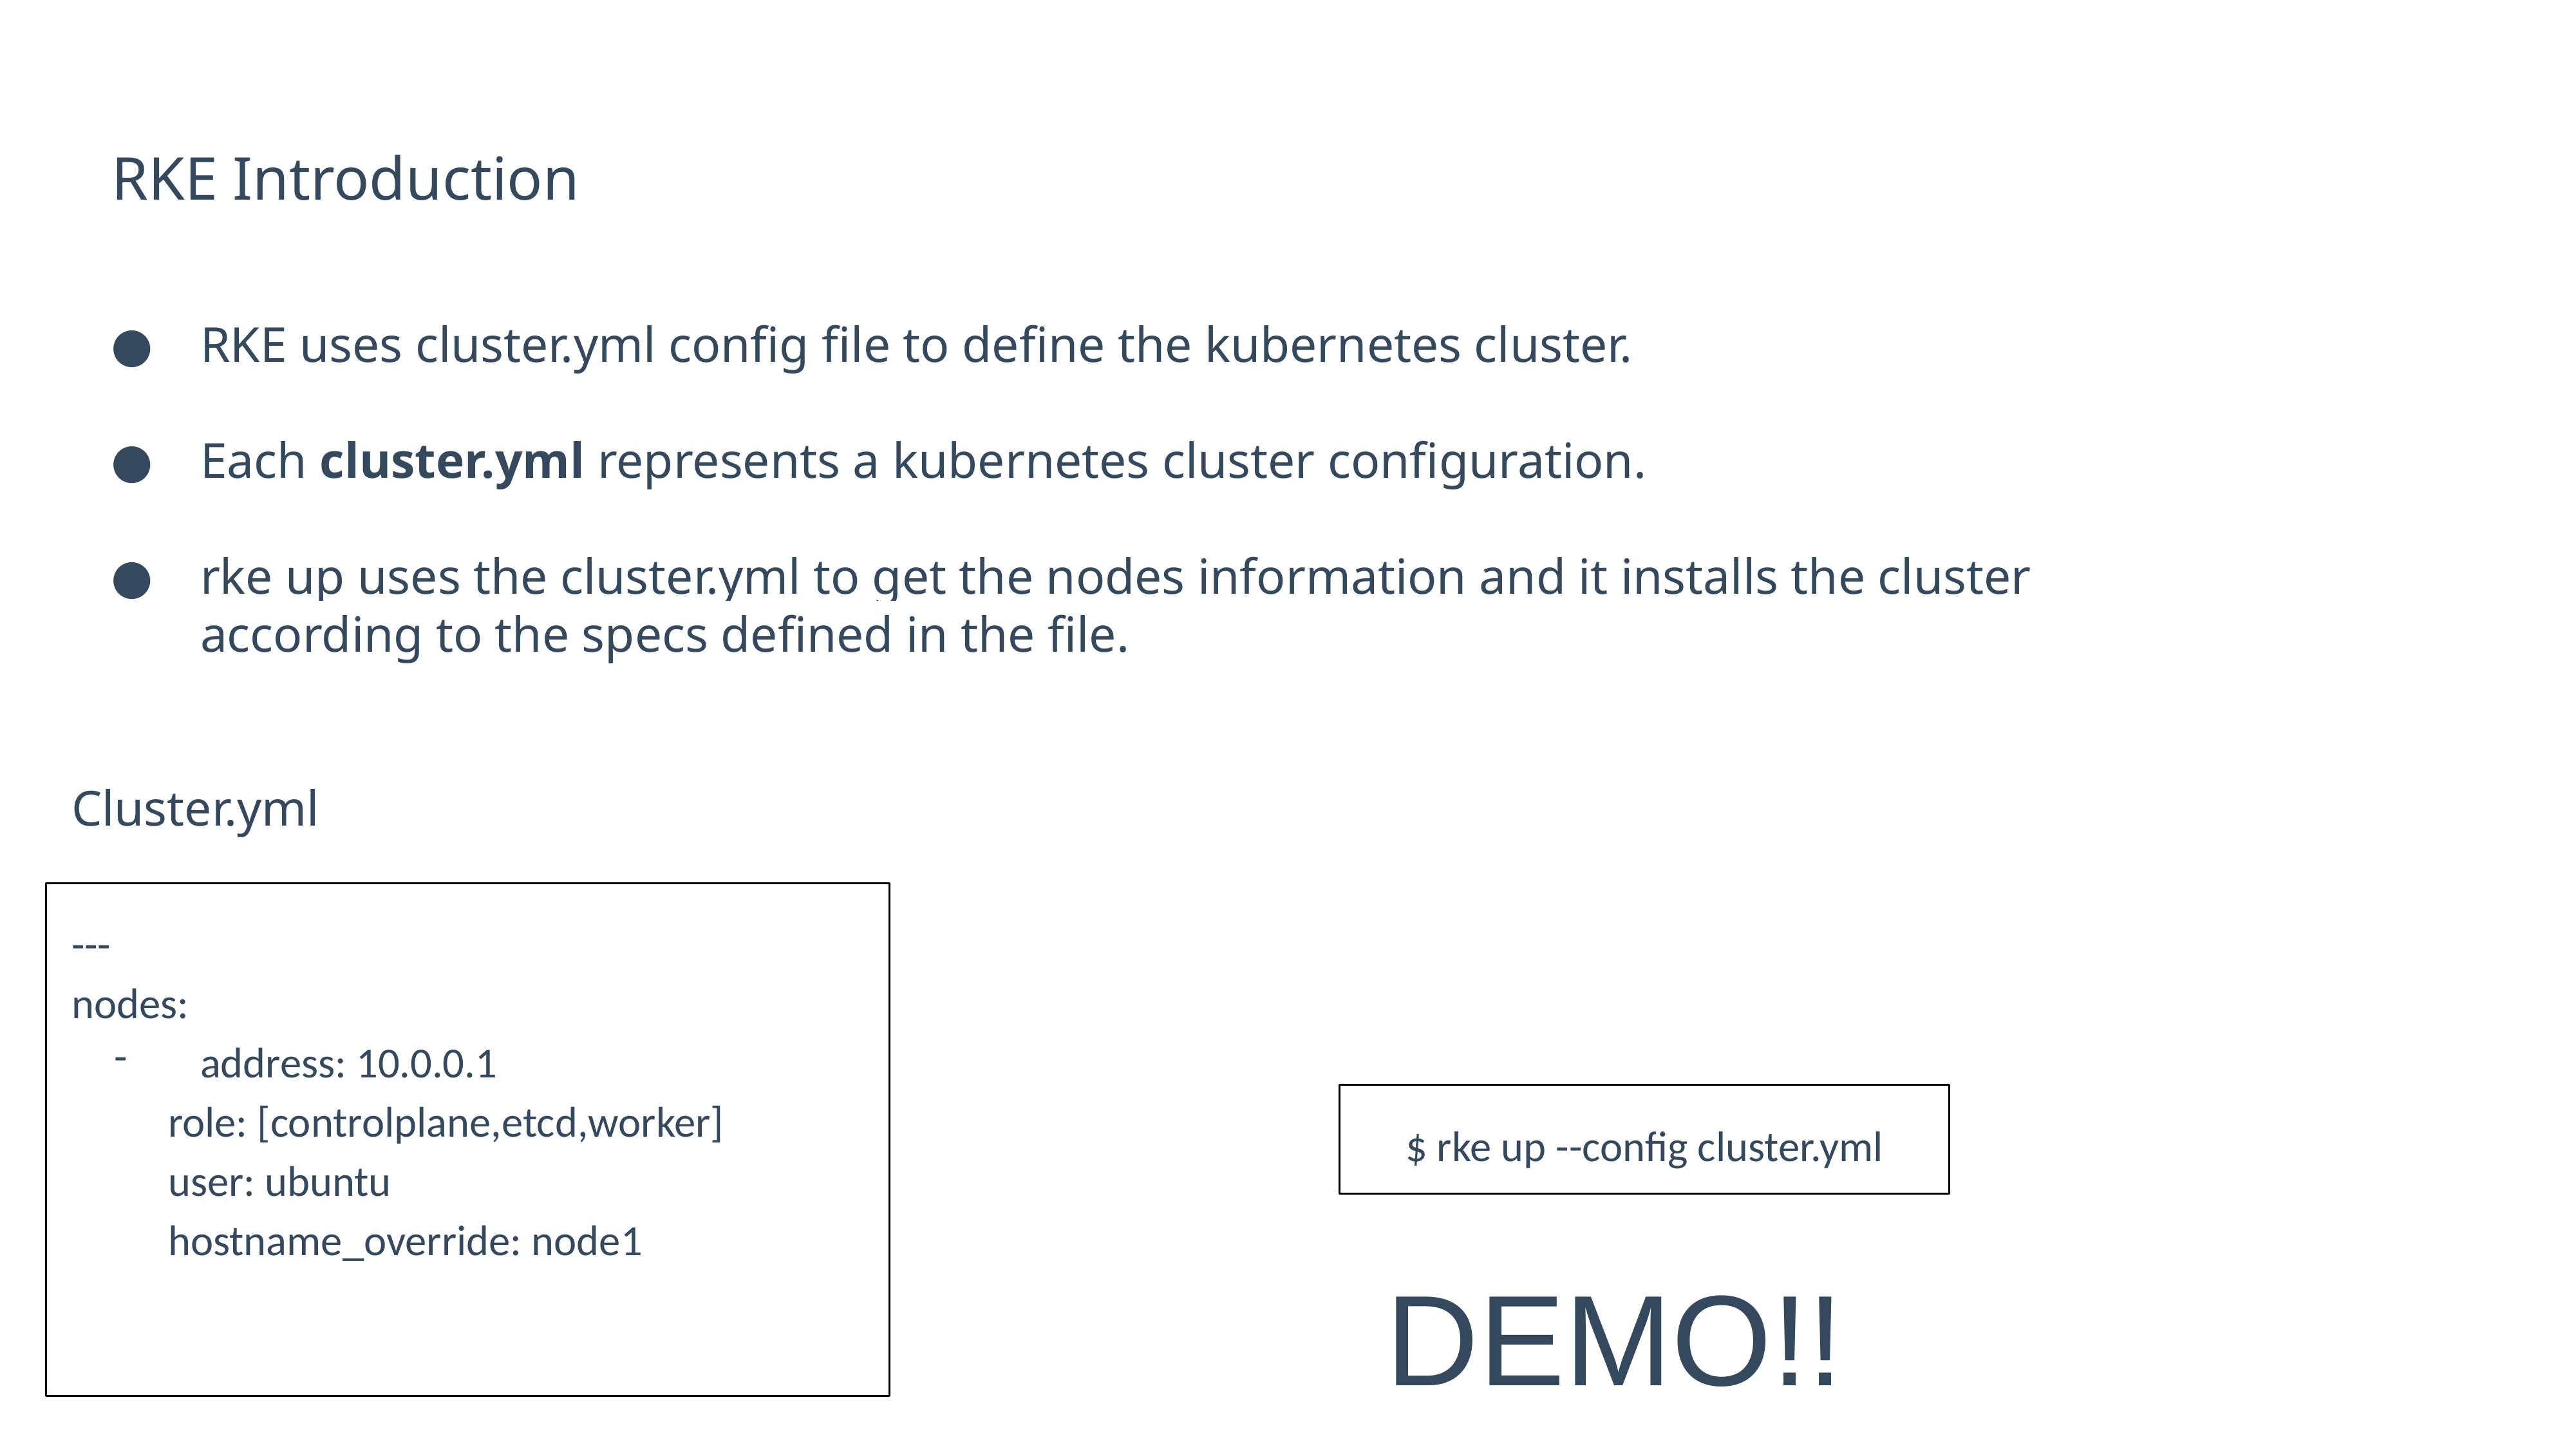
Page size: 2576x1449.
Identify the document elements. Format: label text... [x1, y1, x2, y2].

text_box RKE uses cluster.yml config file to define the kubernetes cluster. Each cluster.yml represents a kubernetes cluster configuration. rke up uses the cluster.yml to get the nodes information and it installs the cluster according to the specs defined in the file. Cluster.yml [46, 288, 2241, 1161]
text_box $ rke up --config cluster.yml [1339, 1084, 1950, 1194]
text_box --- nodes: address: 10.0.0.1 role: [controlplane,etcd,worker] user: ubuntu hostname_override: node1 [46, 883, 890, 1396]
title RKE Introduction [86, 123, 1469, 285]
text_box DEMO!! [1310, 1231, 1920, 1326]
